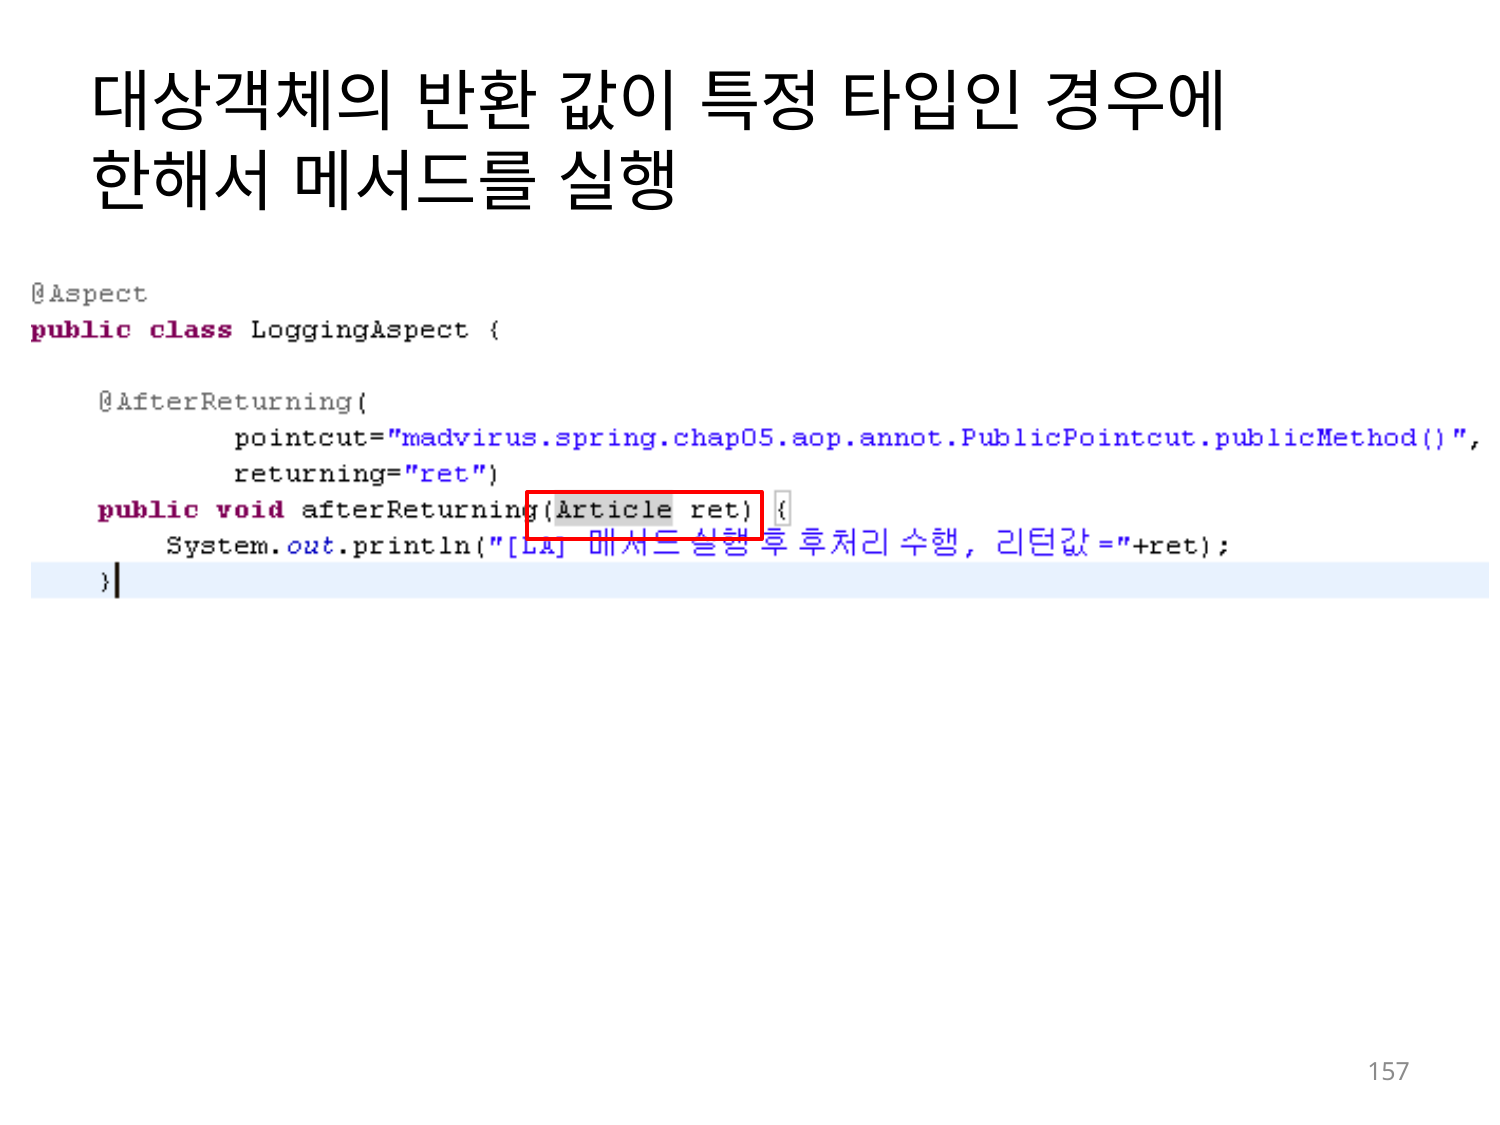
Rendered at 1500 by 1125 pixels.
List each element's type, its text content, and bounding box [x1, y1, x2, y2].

title 대상객체의 반환 값이 특정 타입인 경우에 한해서 메서드를 실행 [75, 45, 1425, 233]
picture [31, 281, 1489, 622]
slide_number 157 [1074, 1042, 1425, 1103]
